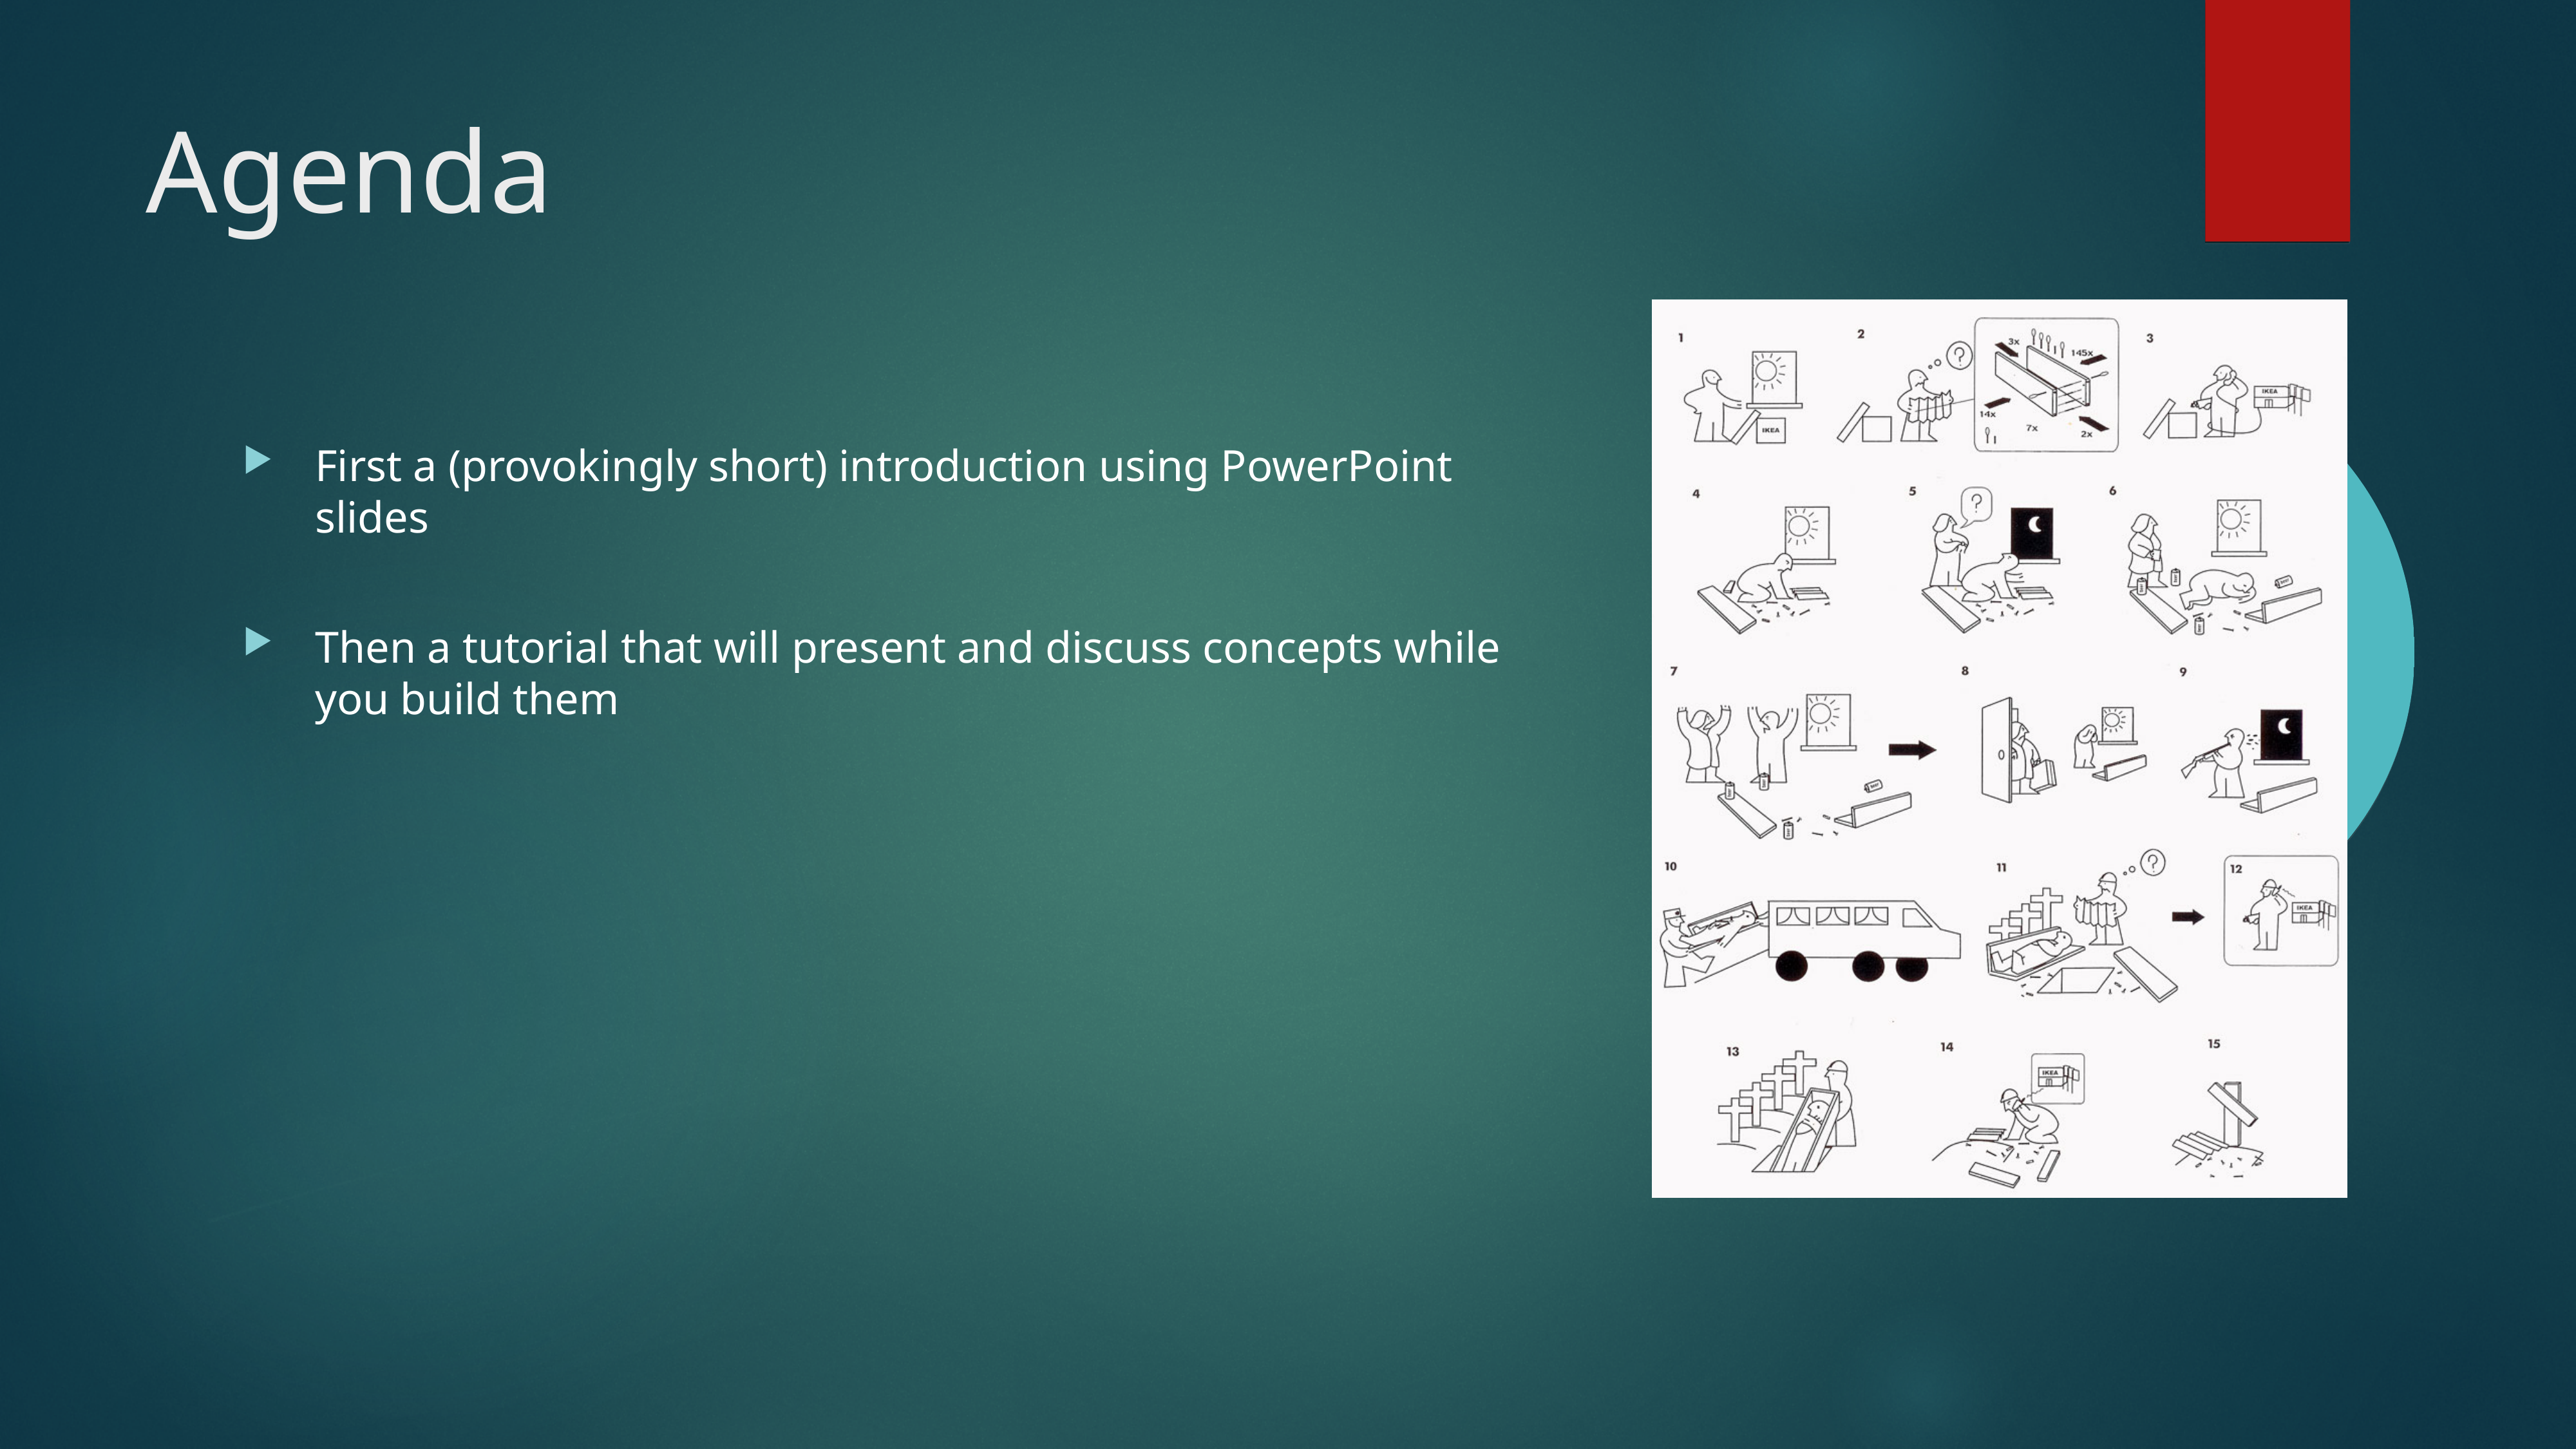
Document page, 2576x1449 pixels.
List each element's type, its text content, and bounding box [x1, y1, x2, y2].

text_box Agenda [137, 95, 2124, 392]
text_box First a (provokingly short) introduction using PowerPoint slides Then a tutorial that will present and discuss concepts while you build them [232, 433, 1565, 1320]
picture [0, 0, 2576, 1449]
